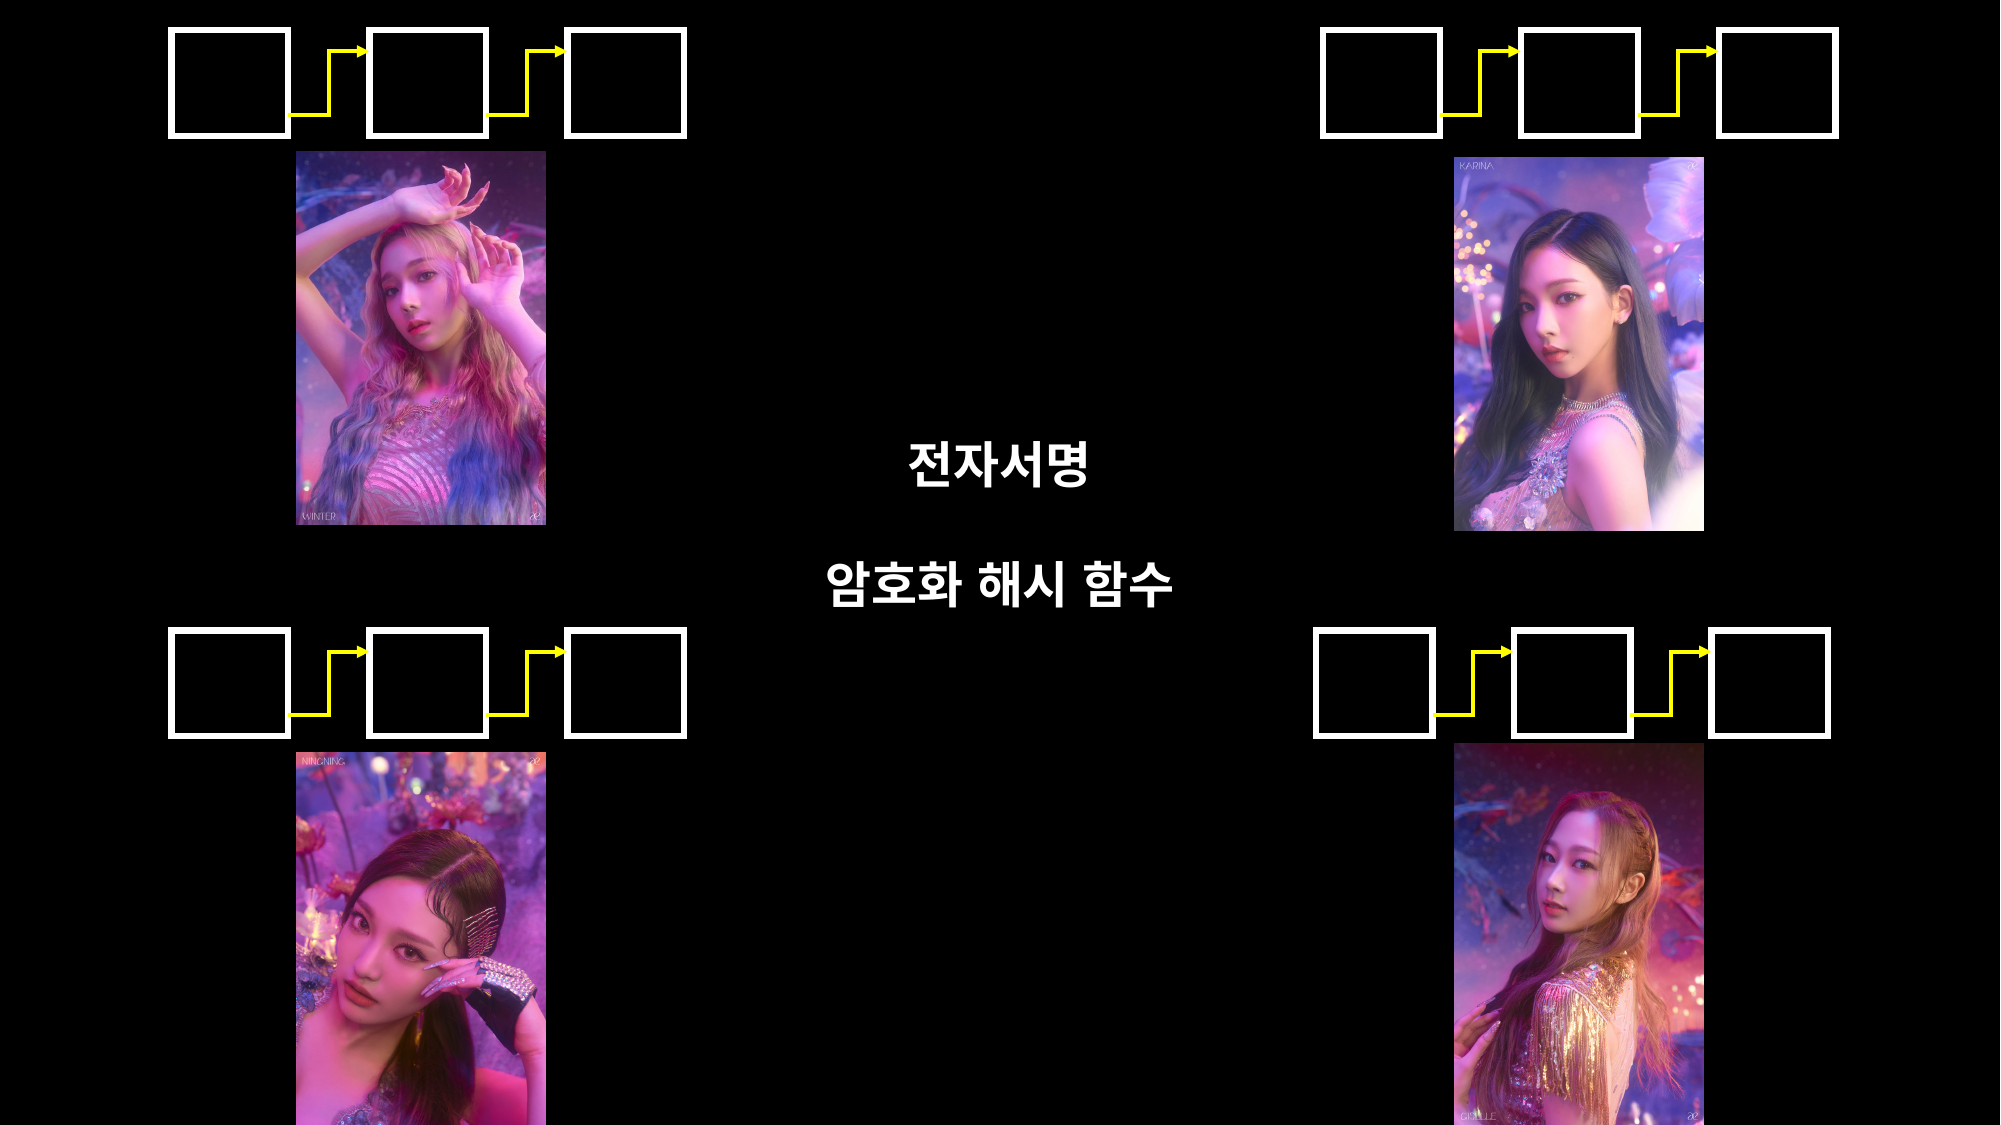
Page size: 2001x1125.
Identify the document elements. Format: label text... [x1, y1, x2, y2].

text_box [171, 30, 685, 136]
picture [295, 151, 546, 525]
text_box 전자서명 암호화 해시 함수 [791, 425, 1209, 621]
picture [295, 752, 546, 1125]
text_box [171, 630, 685, 737]
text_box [1322, 30, 1836, 136]
picture [1454, 743, 1704, 1125]
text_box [1315, 630, 1829, 737]
picture [1454, 157, 1704, 531]
